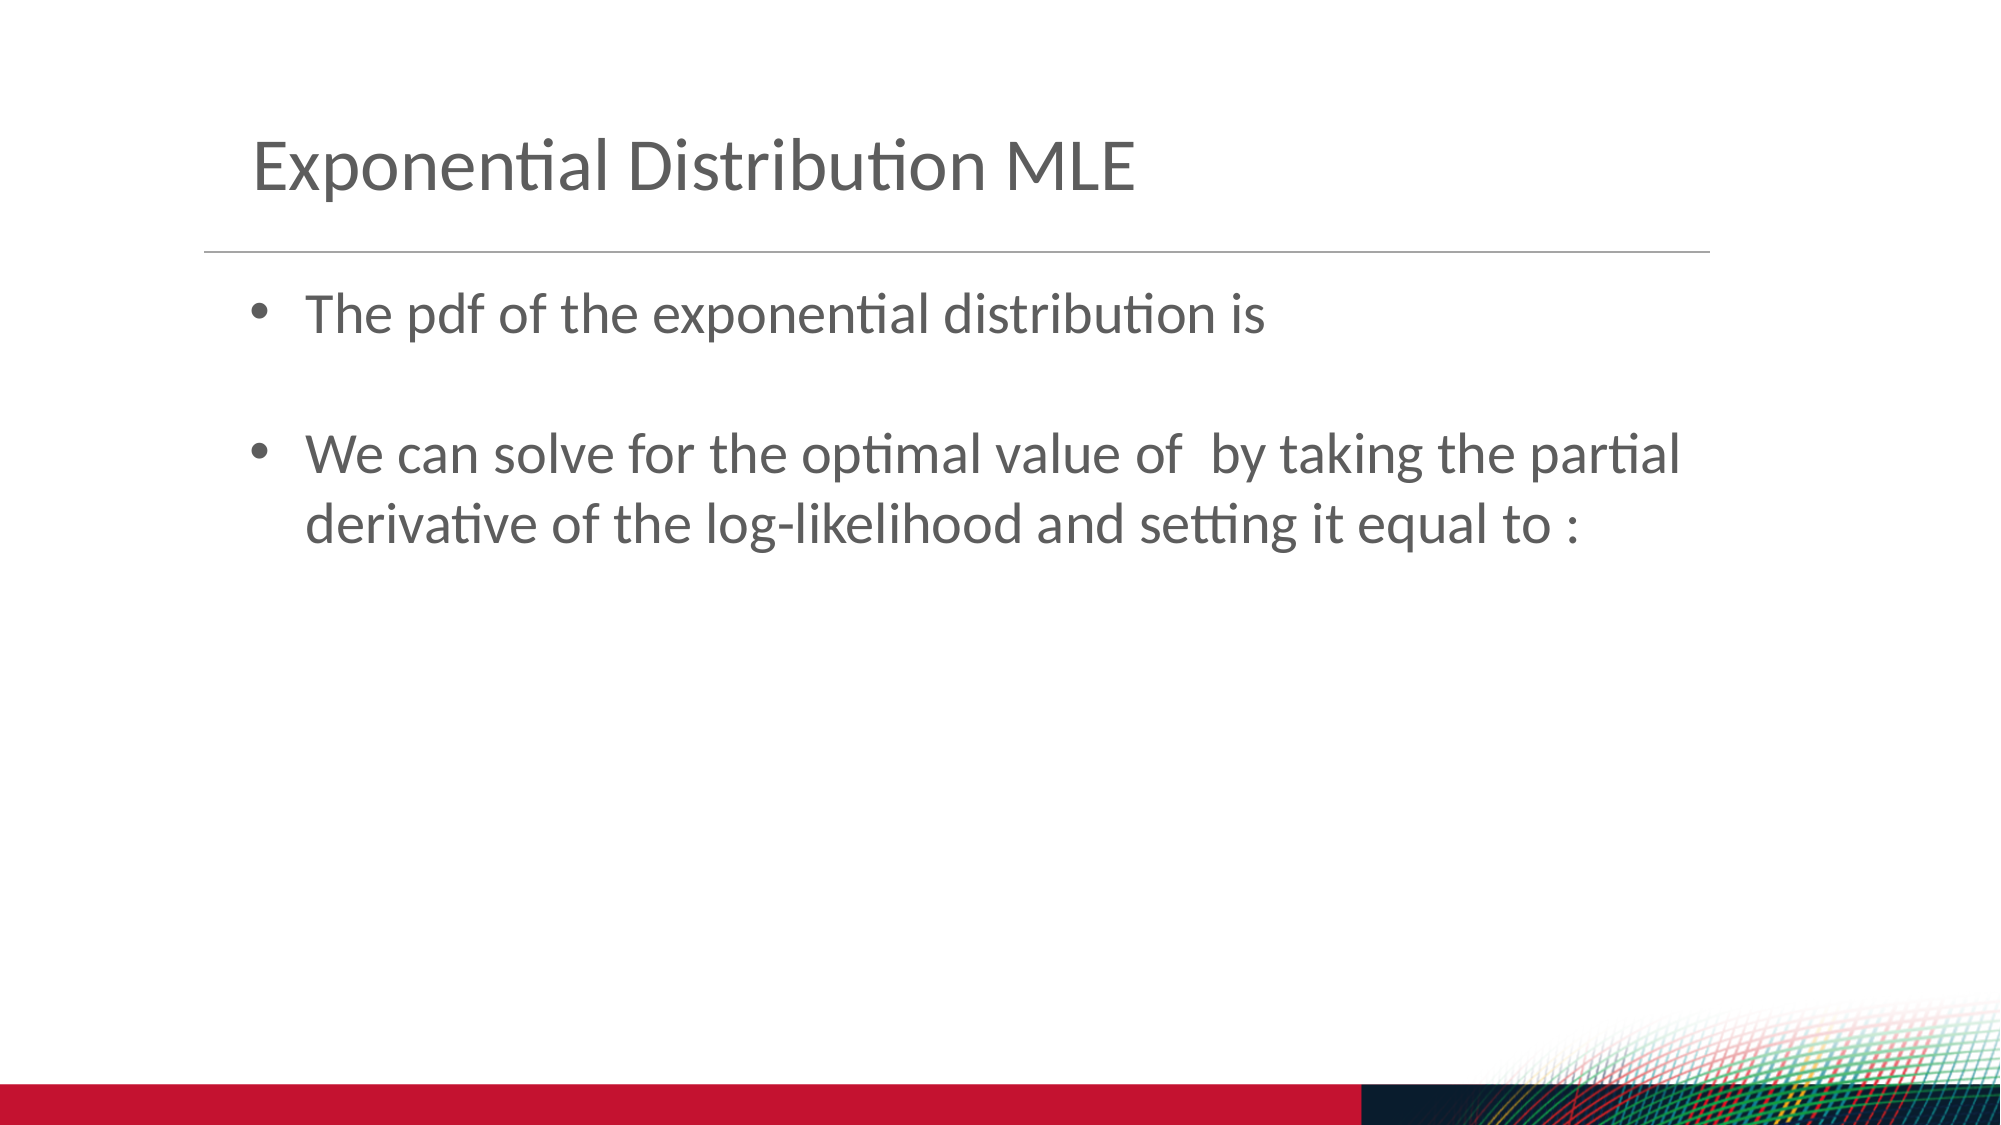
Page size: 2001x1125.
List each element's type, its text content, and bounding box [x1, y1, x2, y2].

list Exponential Distribution MLE [204, 113, 1170, 220]
picture [0, 958, 2000, 1125]
